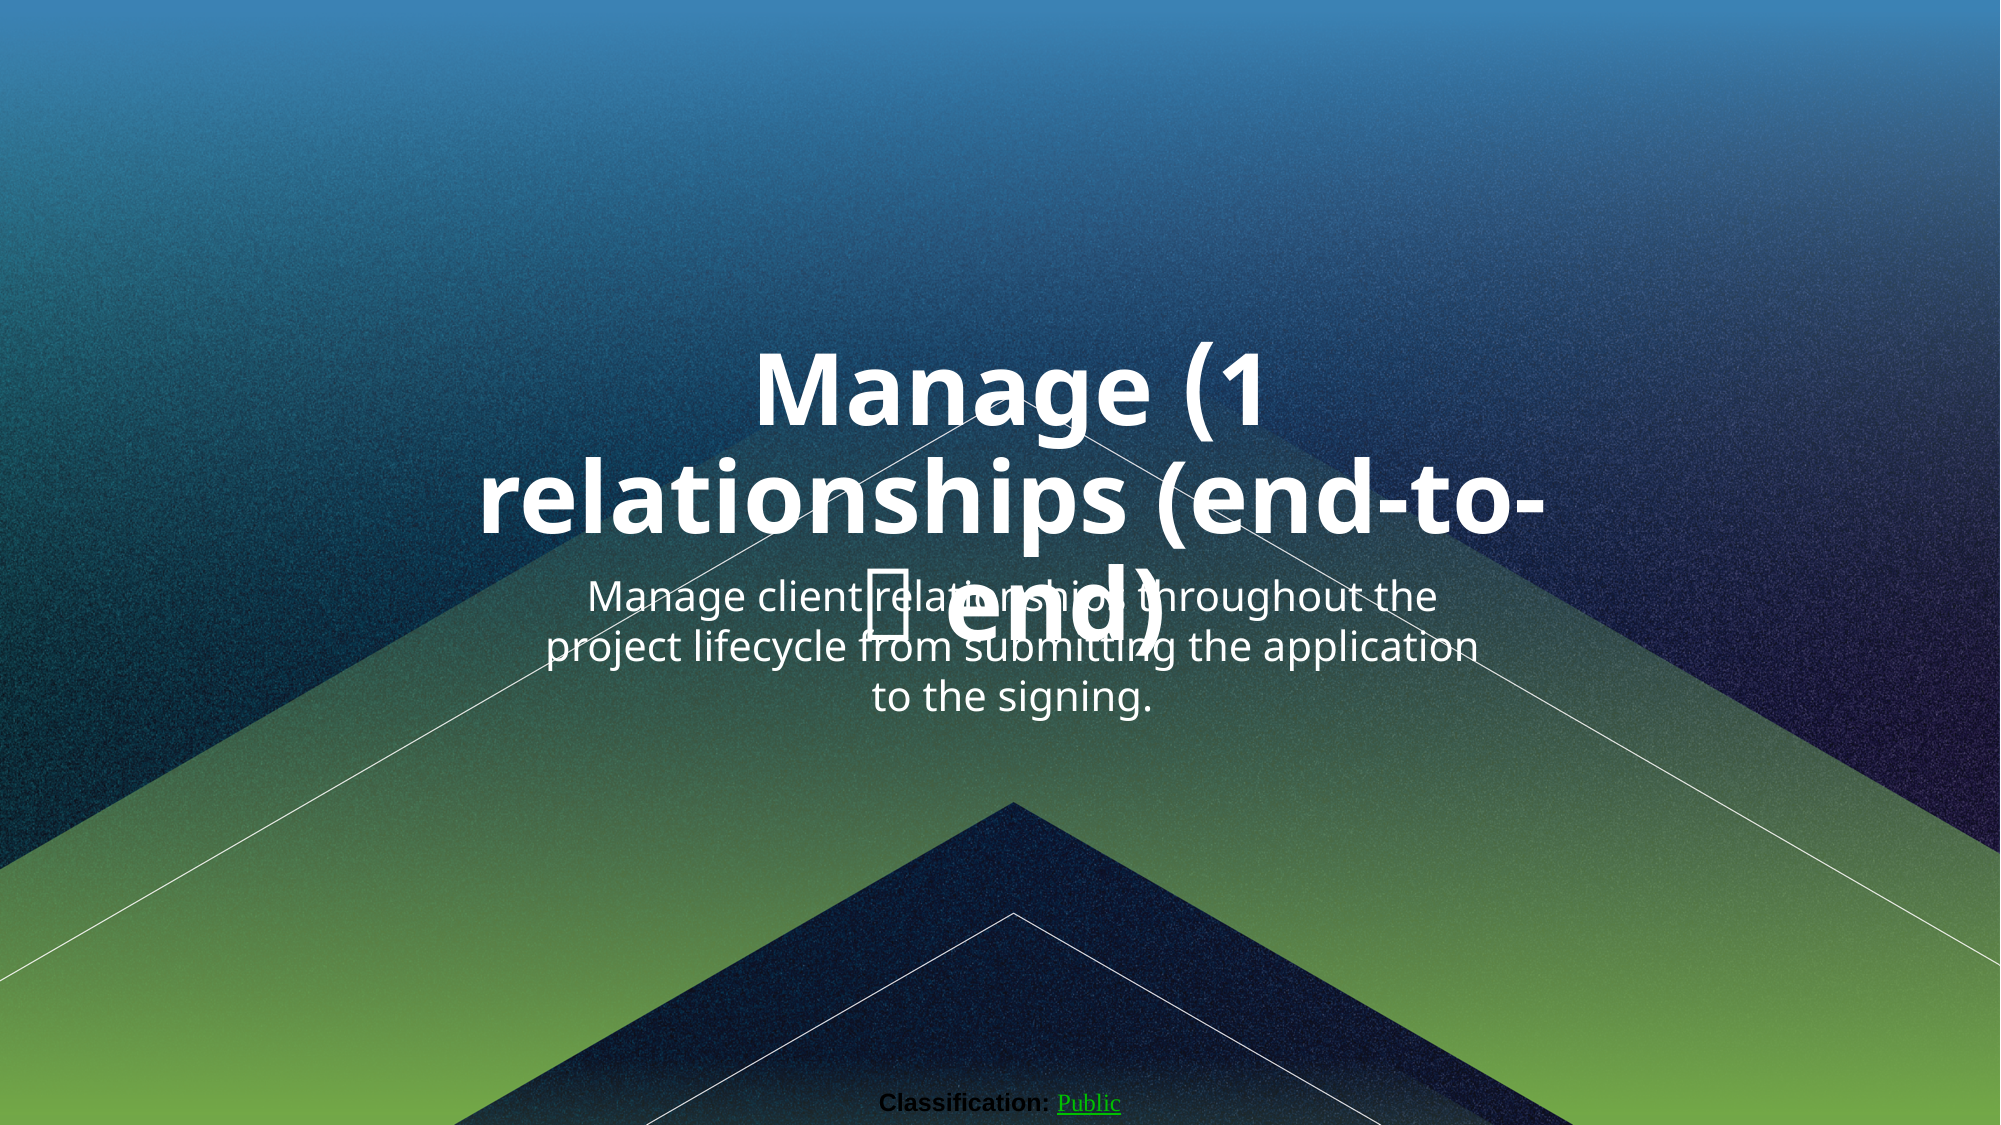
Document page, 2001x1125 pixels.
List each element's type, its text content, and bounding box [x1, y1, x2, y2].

list 1) Manage relationships (end-to-end) 🤝 [401, 331, 1624, 533]
picture [0, 0, 2001, 1125]
text_box Manage client relationships throughout the project lifecycle from submitting the application to the signing. [512, 562, 1513, 818]
text_box Classification: Public [863, 1079, 1136, 1125]
